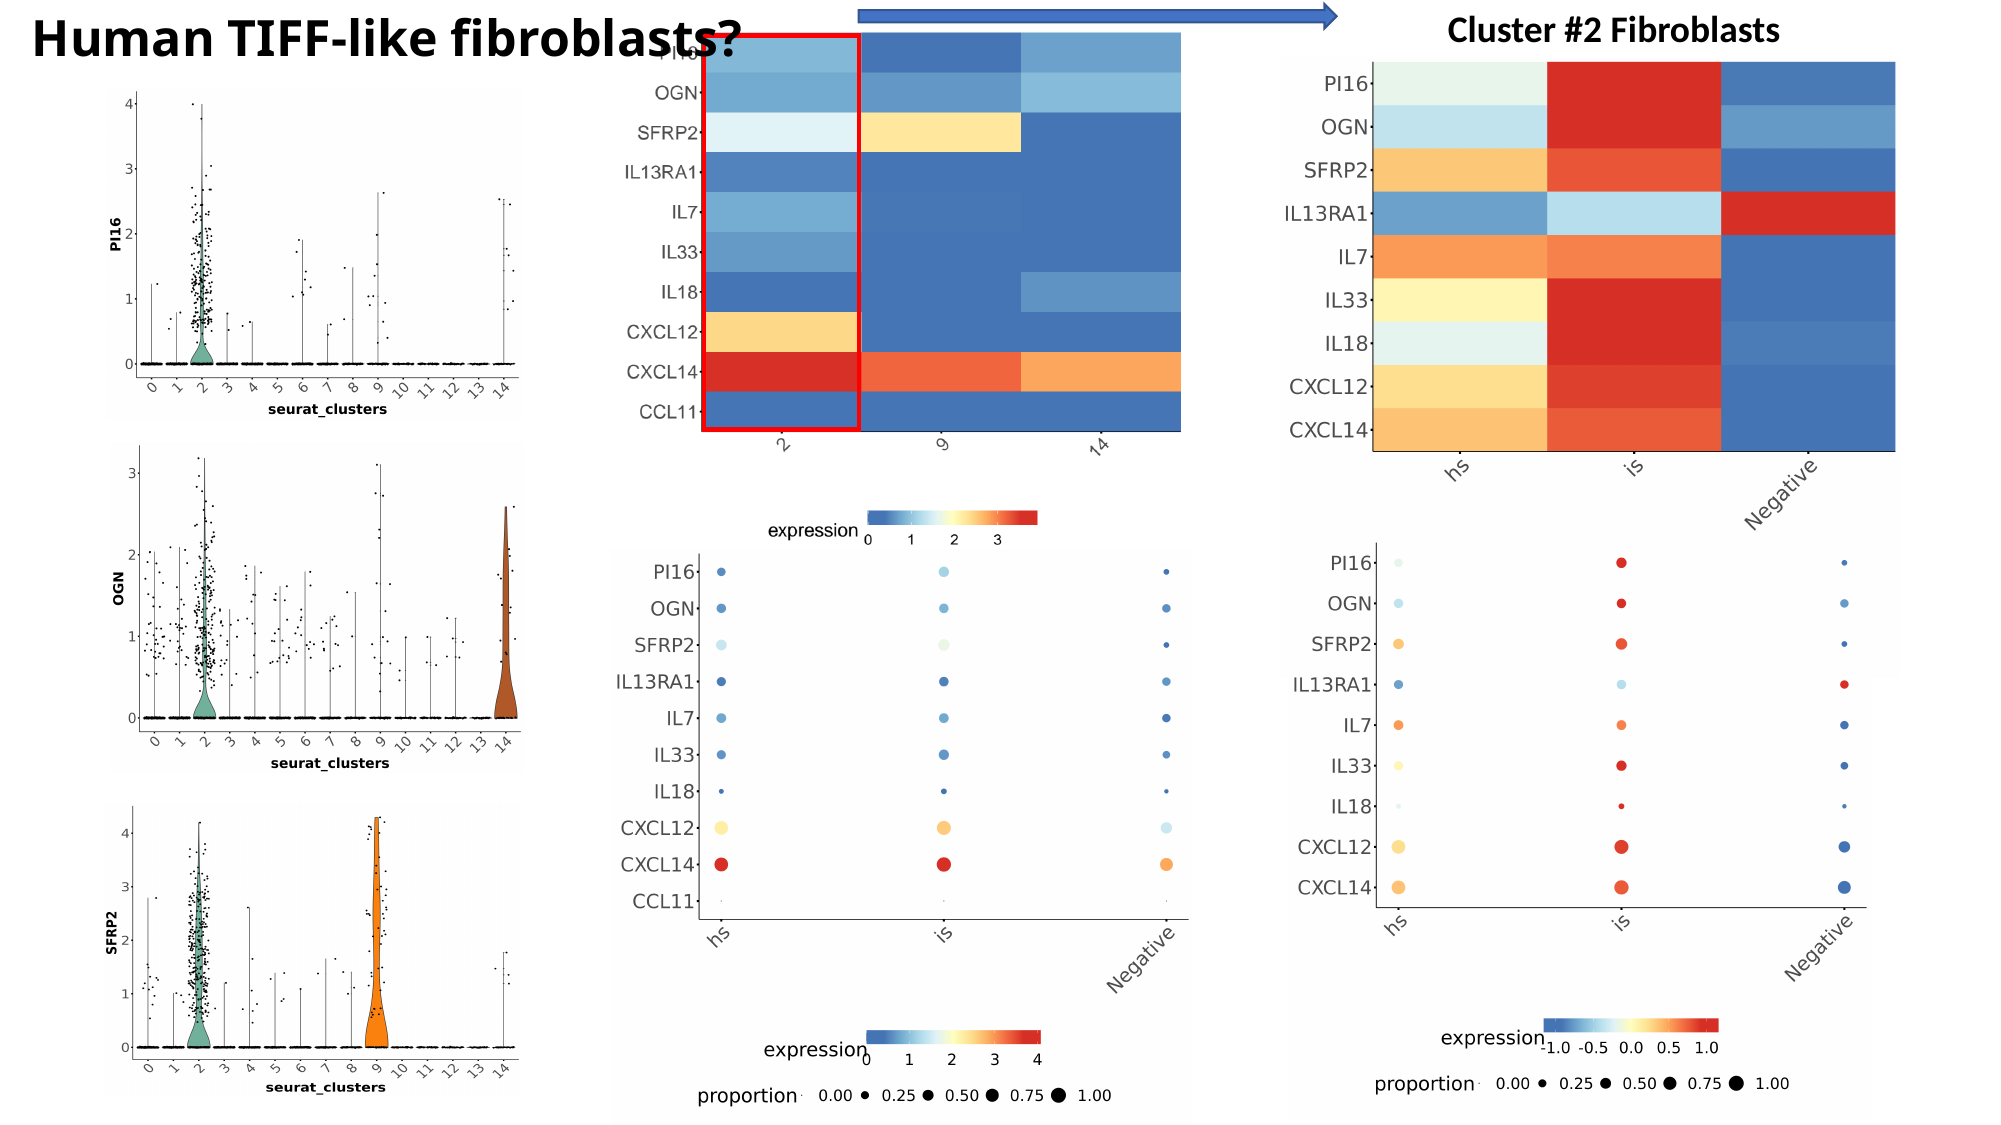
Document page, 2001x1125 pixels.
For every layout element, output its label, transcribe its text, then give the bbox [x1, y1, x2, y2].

title Human TIFF-like fibroblasts? [16, 0, 822, 150]
text_box [857, 1, 1339, 31]
picture [103, 803, 522, 1097]
text_box Cluster #2 Fibroblasts [1433, 0, 1909, 58]
picture [107, 88, 522, 420]
picture [109, 442, 524, 774]
picture [611, 28, 1193, 1125]
picture [1279, 57, 1900, 1121]
